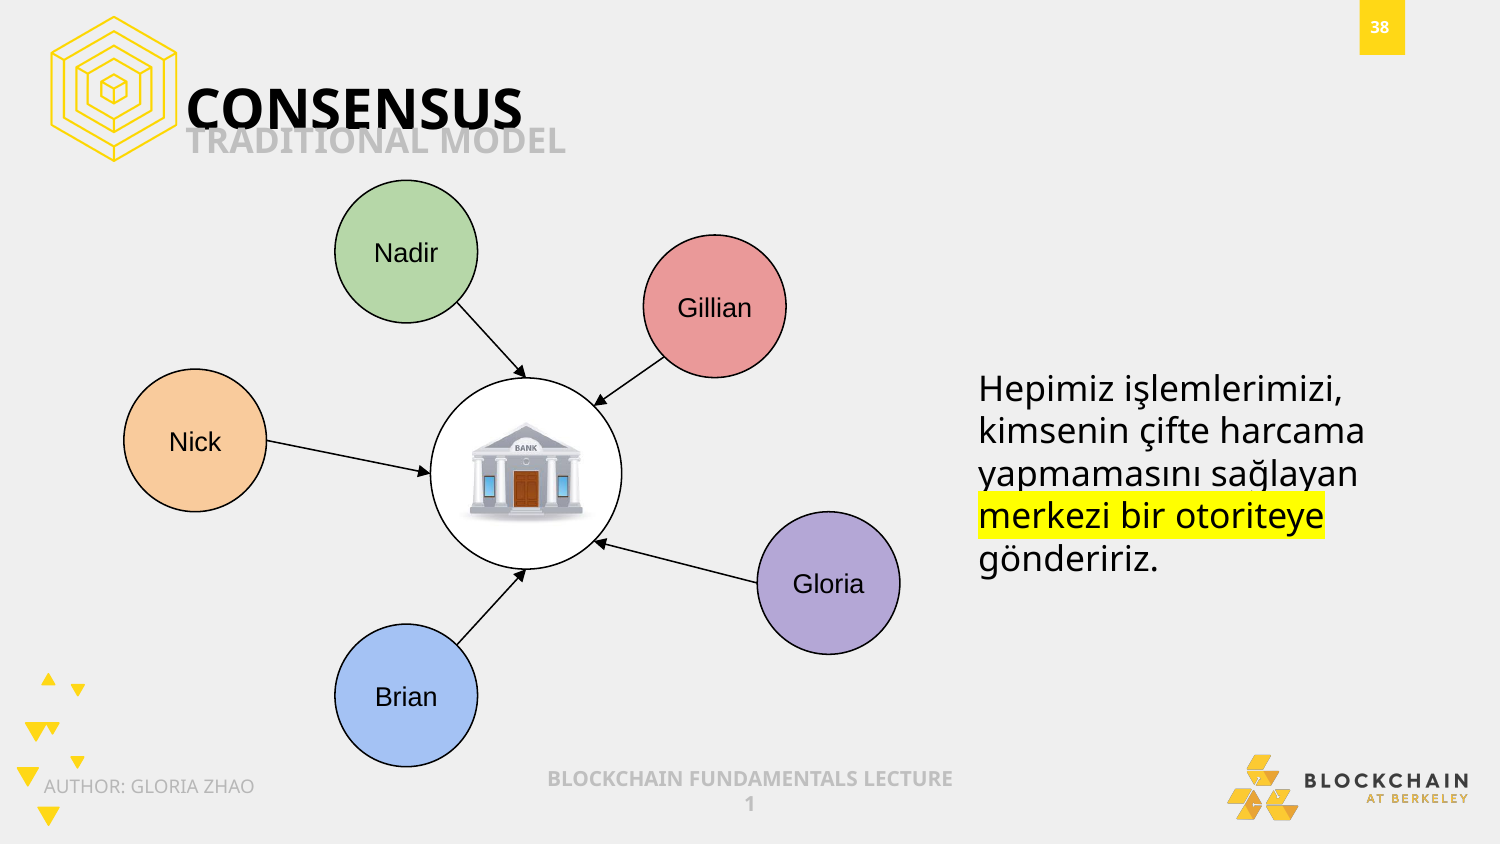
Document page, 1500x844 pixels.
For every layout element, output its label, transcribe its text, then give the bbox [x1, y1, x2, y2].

text_box CONSENSUS [179, 66, 1378, 129]
text_box BLOCKCHAIN FUNDAMENTALS LECTURE 1 [536, 747, 964, 834]
picture [1213, 740, 1489, 837]
text_box Nadir [334, 180, 478, 323]
text_box Brian [334, 624, 478, 767]
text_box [593, 540, 758, 584]
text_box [456, 568, 527, 646]
text_box TRADITIONAL MODEL [179, 108, 843, 171]
text_box Gloria [757, 511, 900, 655]
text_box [456, 301, 527, 379]
picture [454, 419, 598, 528]
text_box Nick [123, 369, 267, 512]
text_box [430, 378, 622, 570]
list Hepimiz işlemlerimizi, kimsenin çifte harcama yapmamasını sağlayan merkezi bir otoriteye göndeririz. [963, 196, 1476, 748]
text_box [266, 440, 431, 474]
picture [17, 0, 201, 183]
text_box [593, 356, 665, 407]
text_box AUTHOR: GLORIA ZHAO [38, 747, 369, 834]
text_box Gillian [643, 234, 787, 378]
